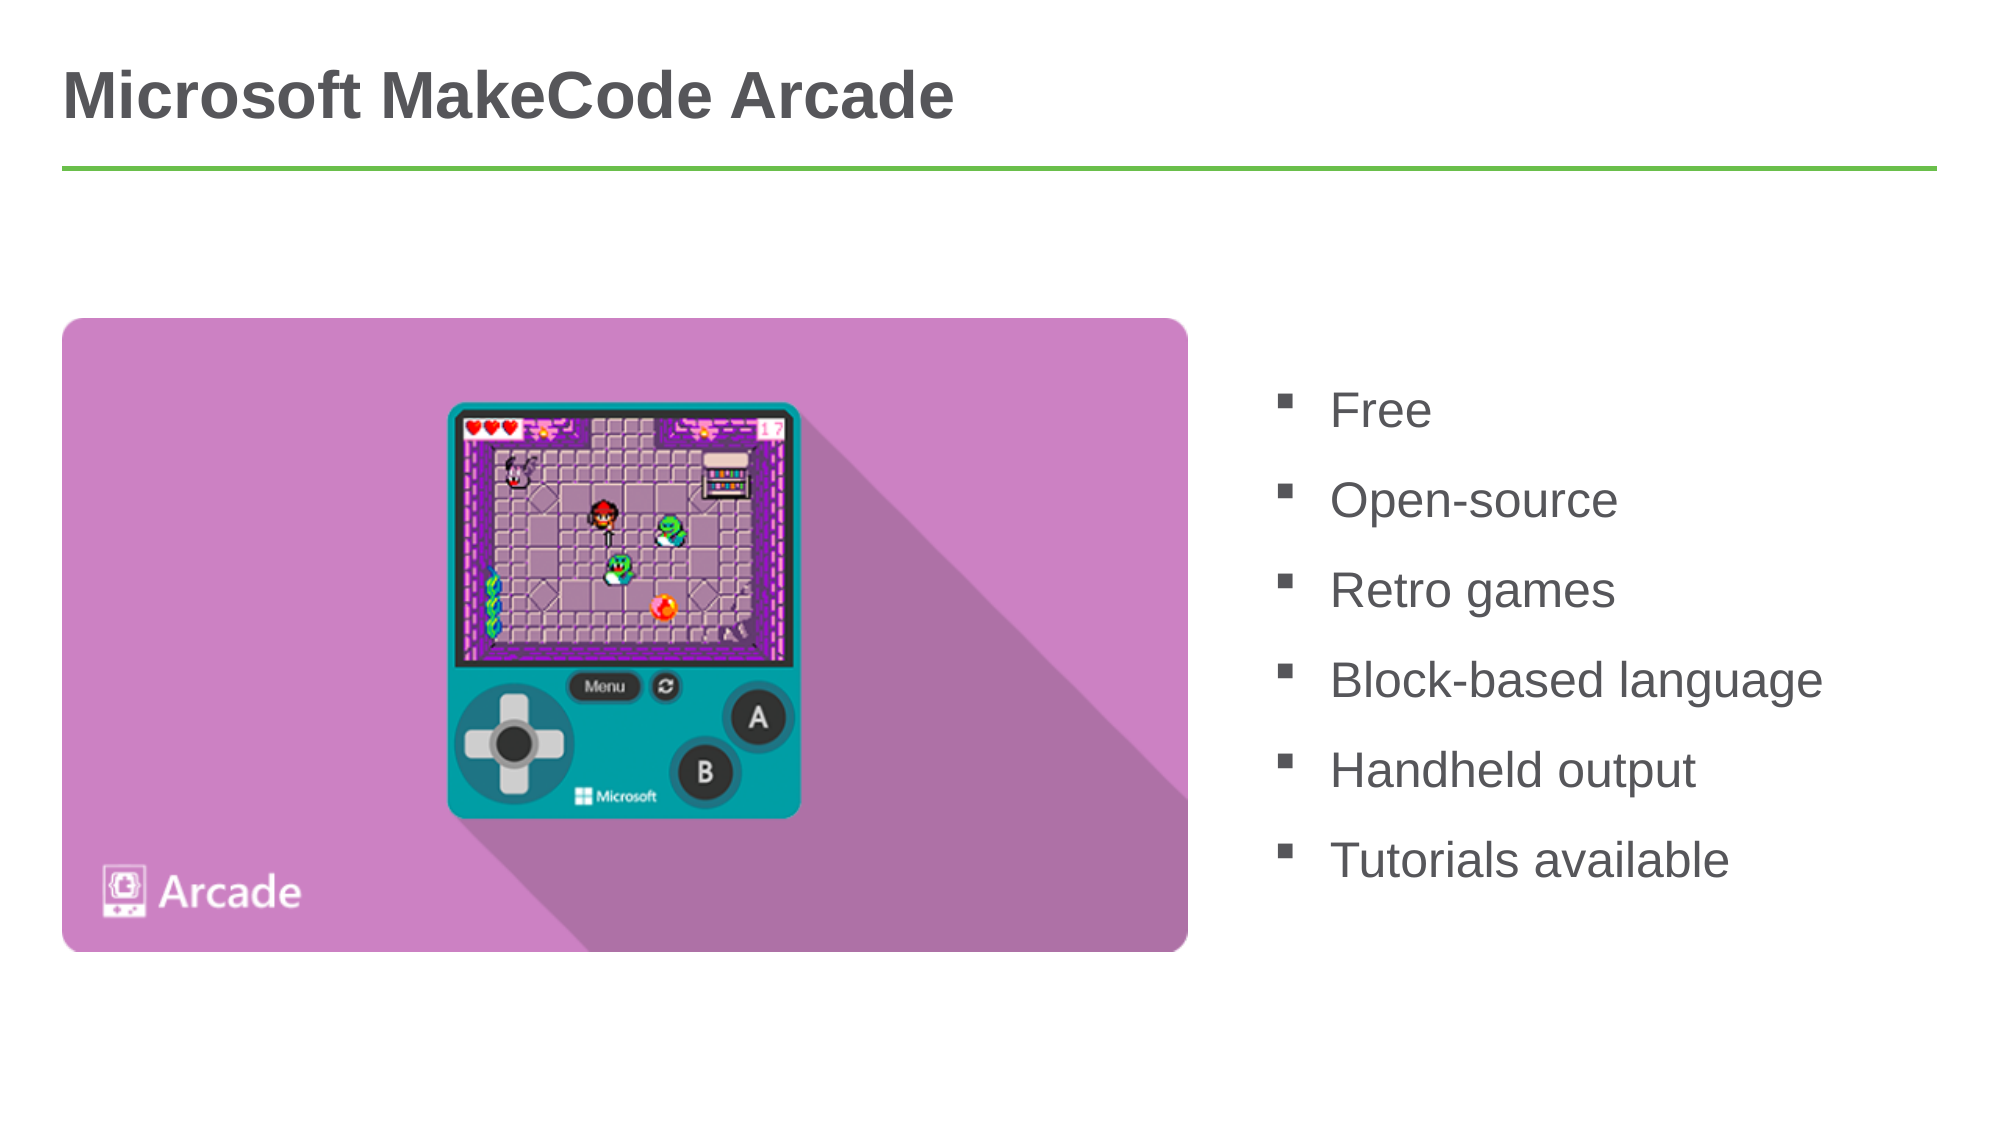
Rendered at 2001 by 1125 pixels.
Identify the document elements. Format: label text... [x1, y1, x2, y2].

picture [62, 318, 1188, 952]
text_box Free Open-source Retro games Block-based language Handheld output Tutorials available [1243, 337, 1938, 952]
title Microsoft MakeCode Arcade [62, 37, 1938, 150]
